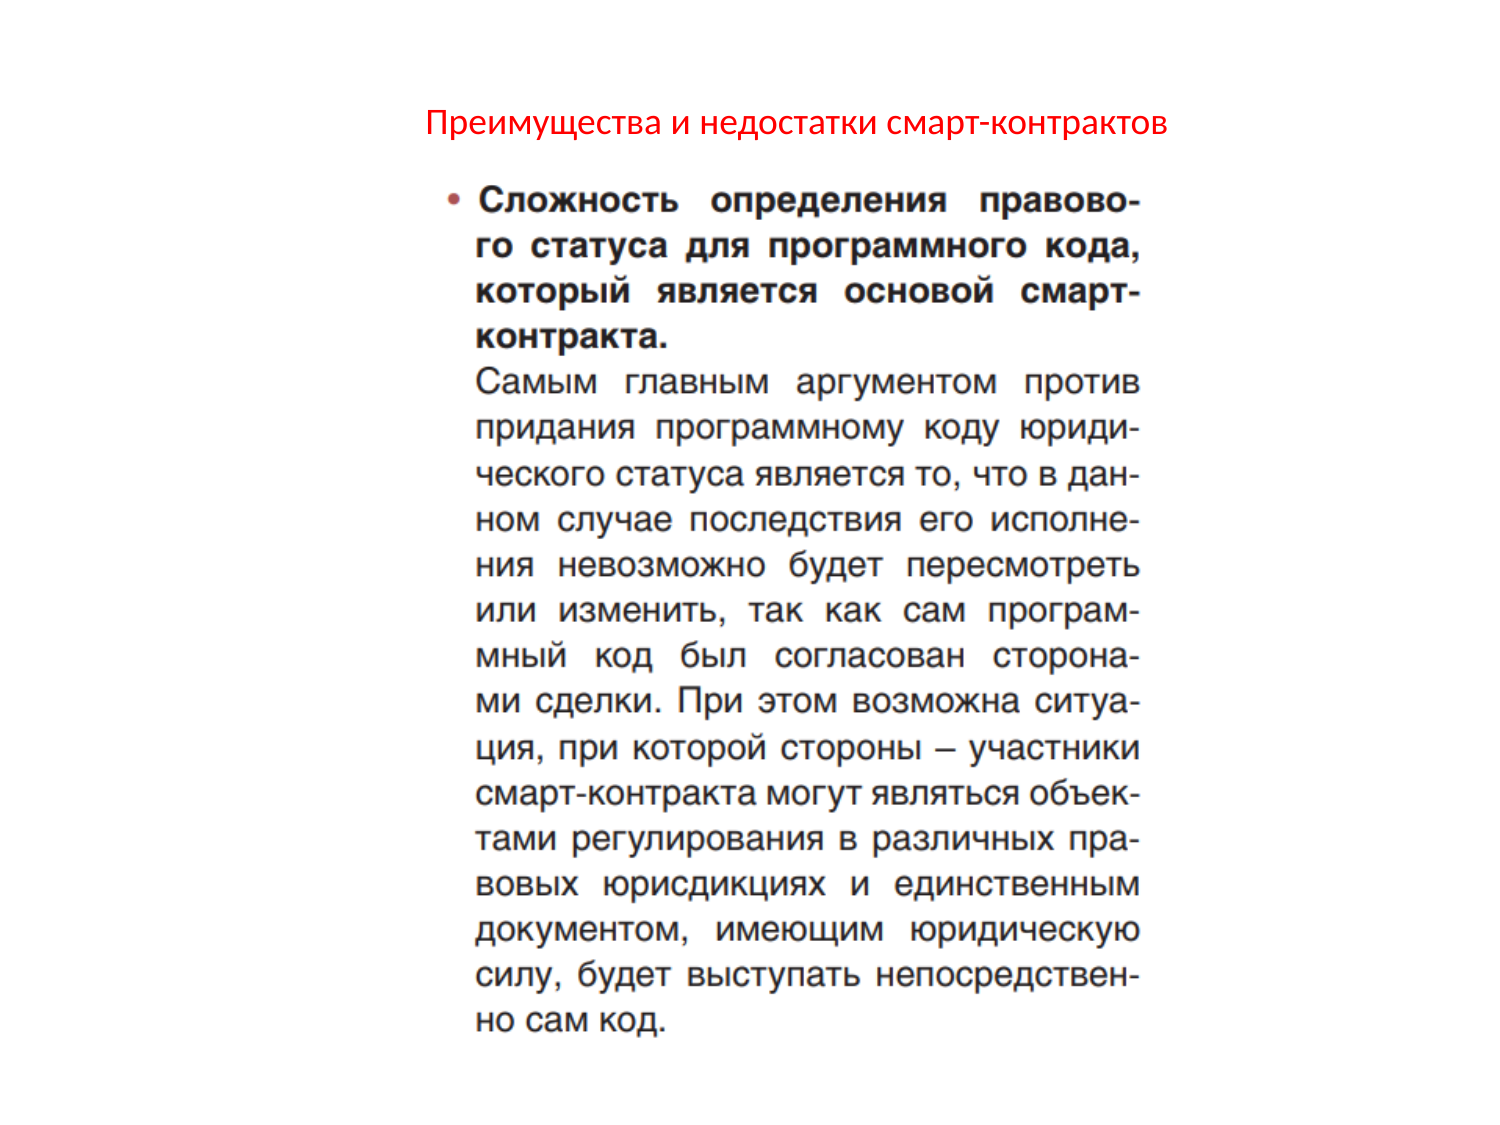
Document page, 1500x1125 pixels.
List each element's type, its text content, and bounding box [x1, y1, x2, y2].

text_box Преимущества и недостатки смарт-контрактов [289, 89, 1306, 150]
picture [430, 184, 1164, 1052]
